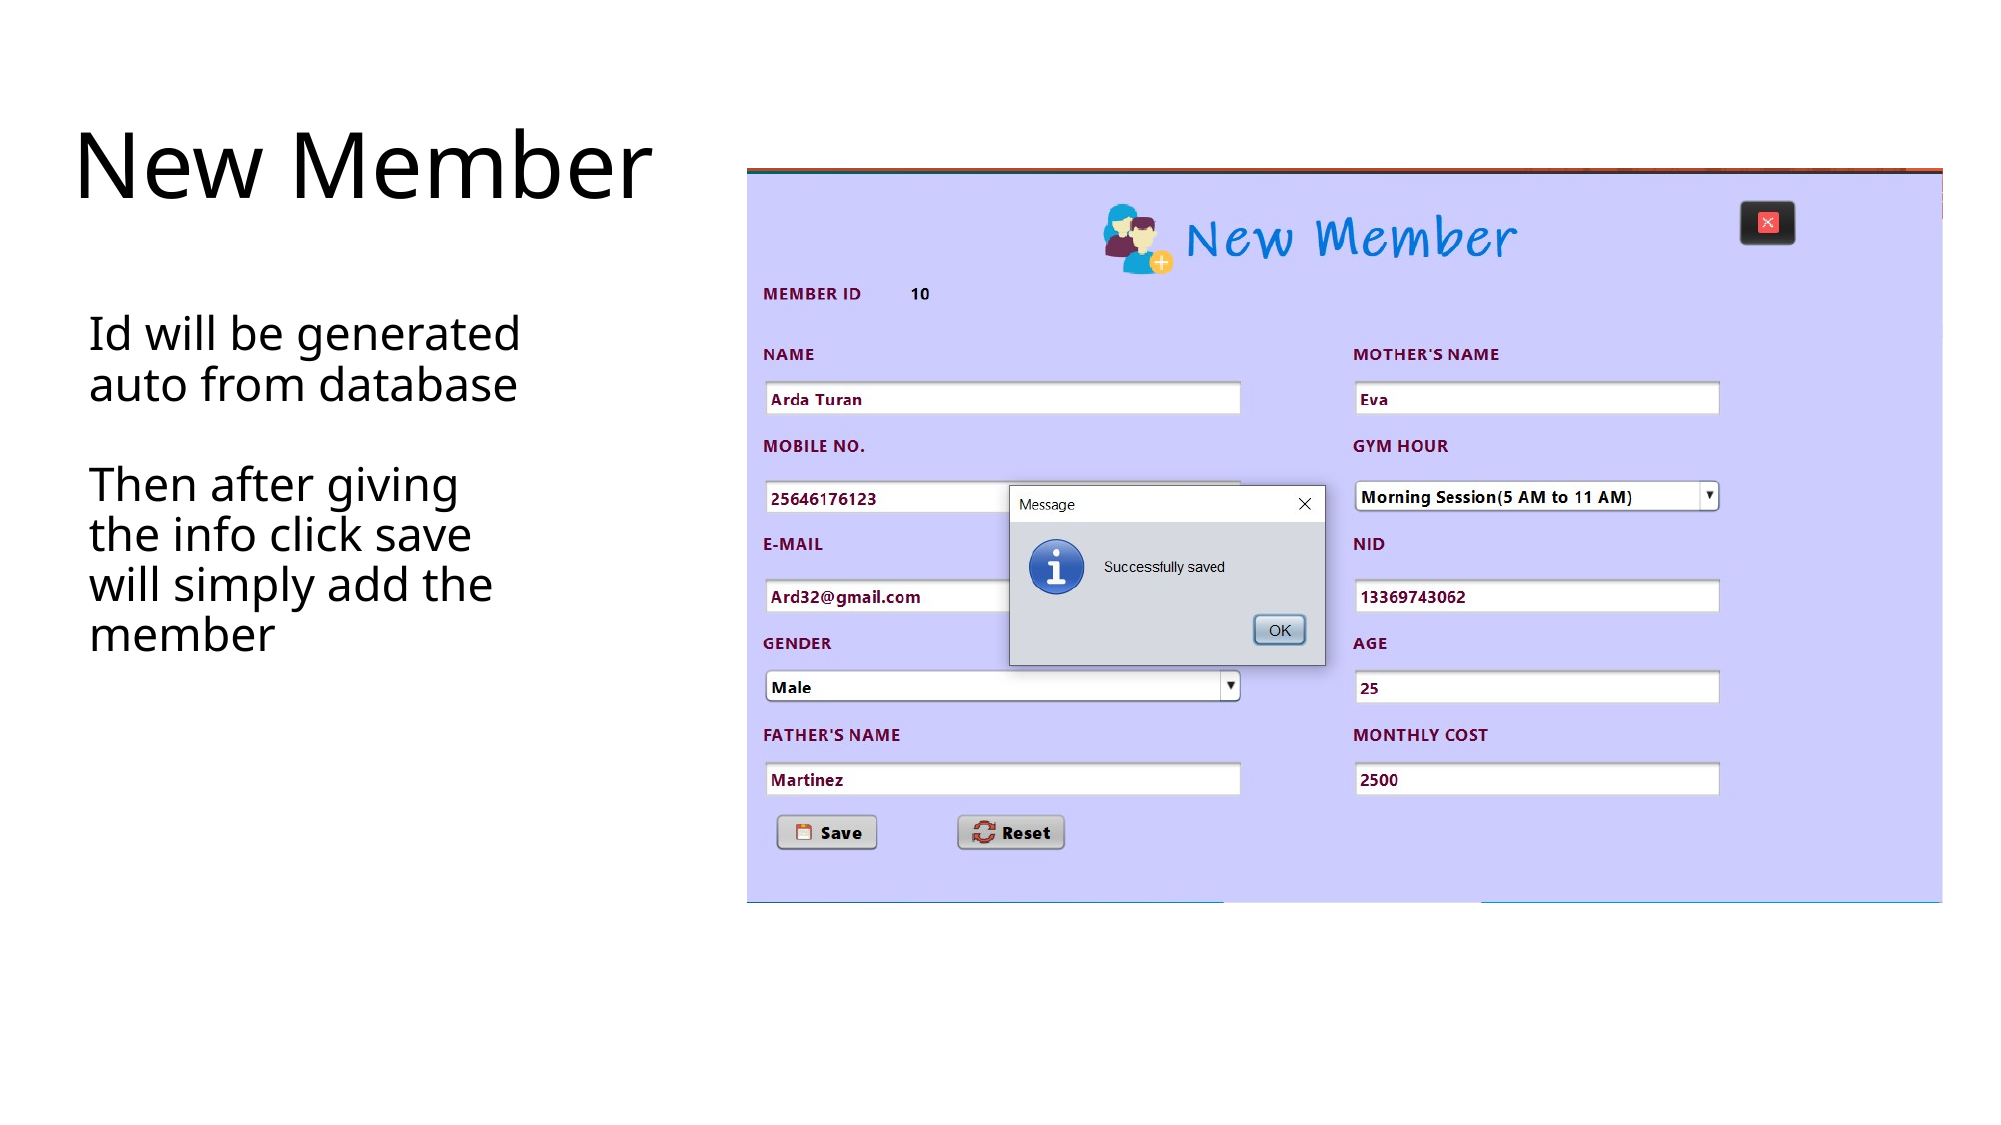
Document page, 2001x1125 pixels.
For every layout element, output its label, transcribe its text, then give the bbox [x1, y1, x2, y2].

text_box Id will be generated auto from database Then after giving the info click save will simply add the member [73, 277, 543, 696]
title New Member [57, 59, 1863, 278]
picture [747, 168, 1943, 903]
